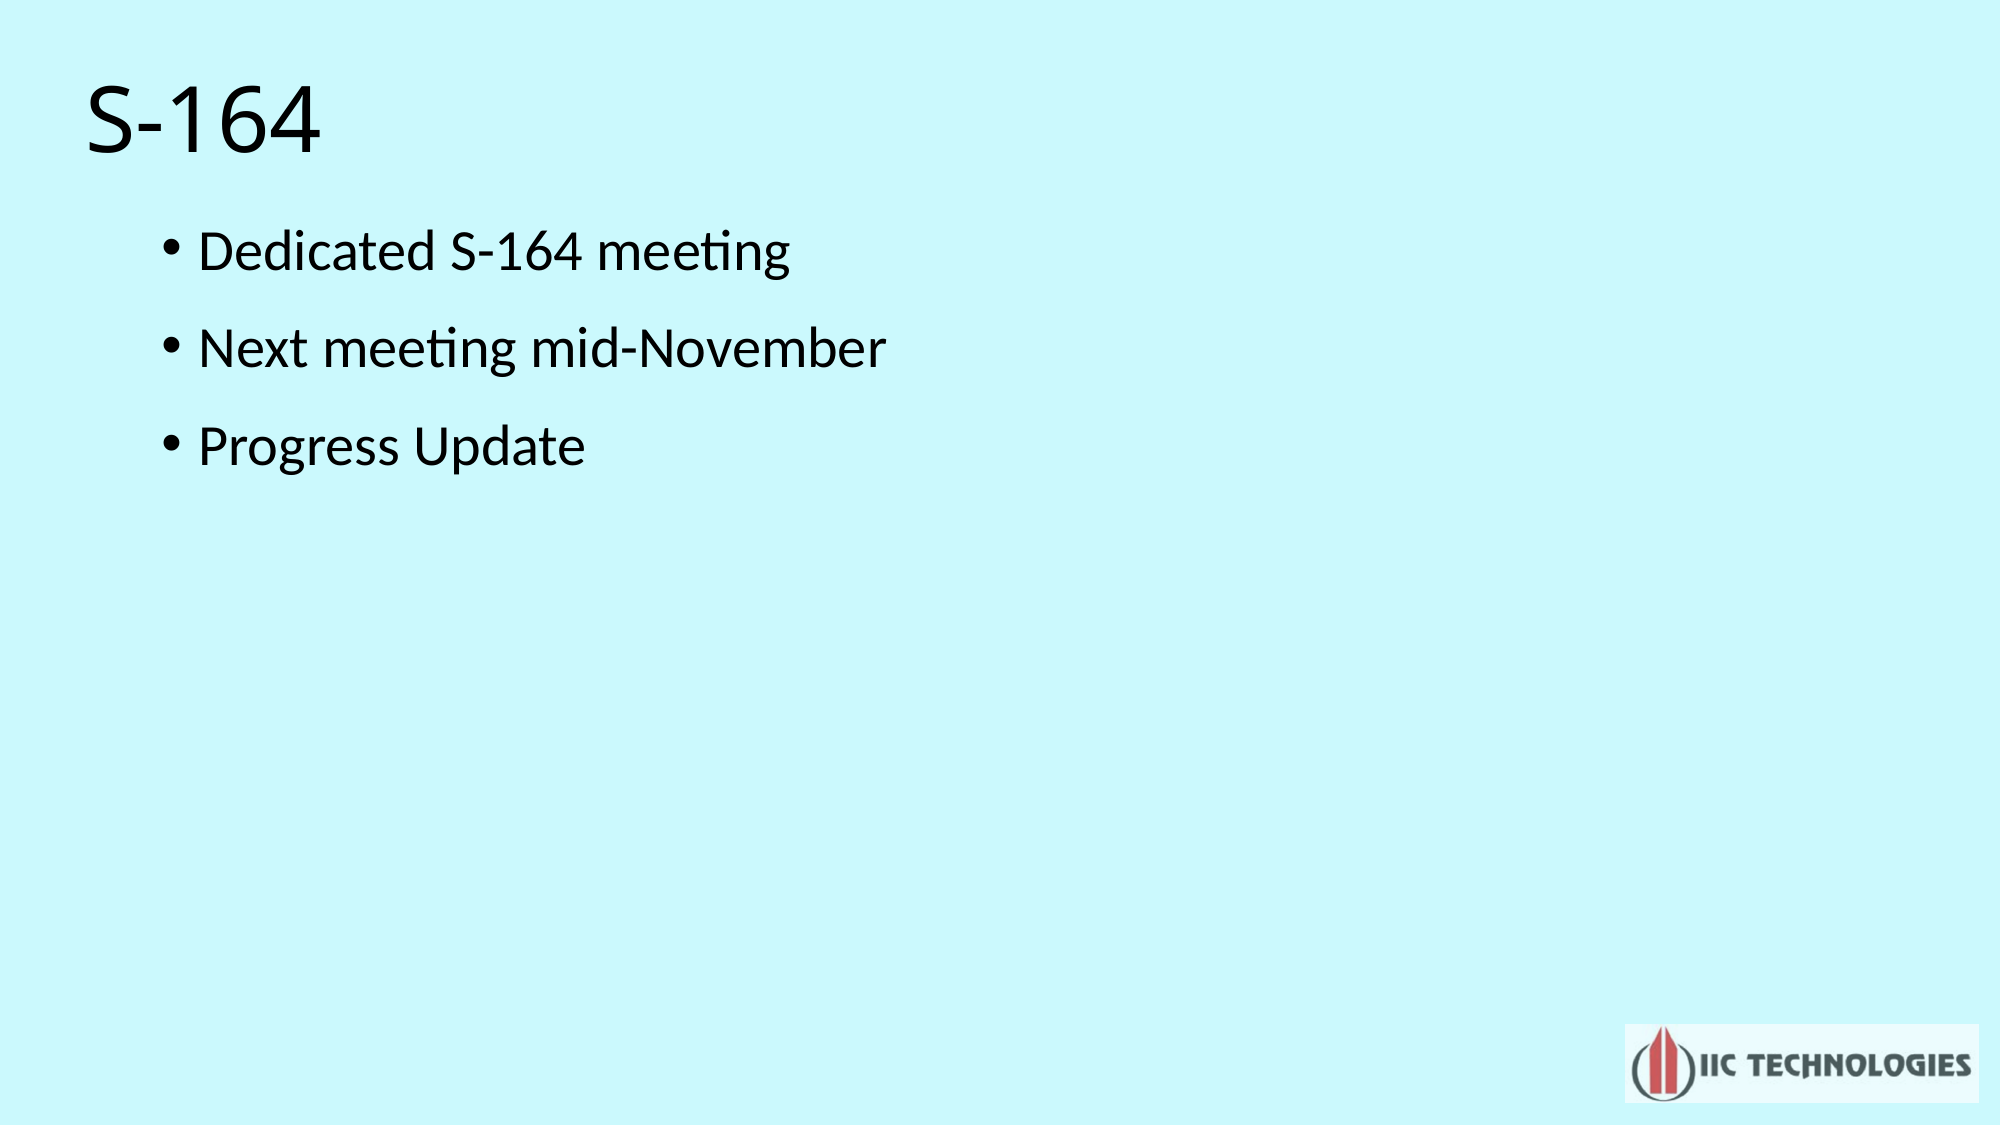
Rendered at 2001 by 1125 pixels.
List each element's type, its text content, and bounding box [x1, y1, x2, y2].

list Dedicated S-164 meeting Next meeting mid-November Progress Update [146, 197, 1872, 1048]
title S-164 [70, 49, 1796, 198]
